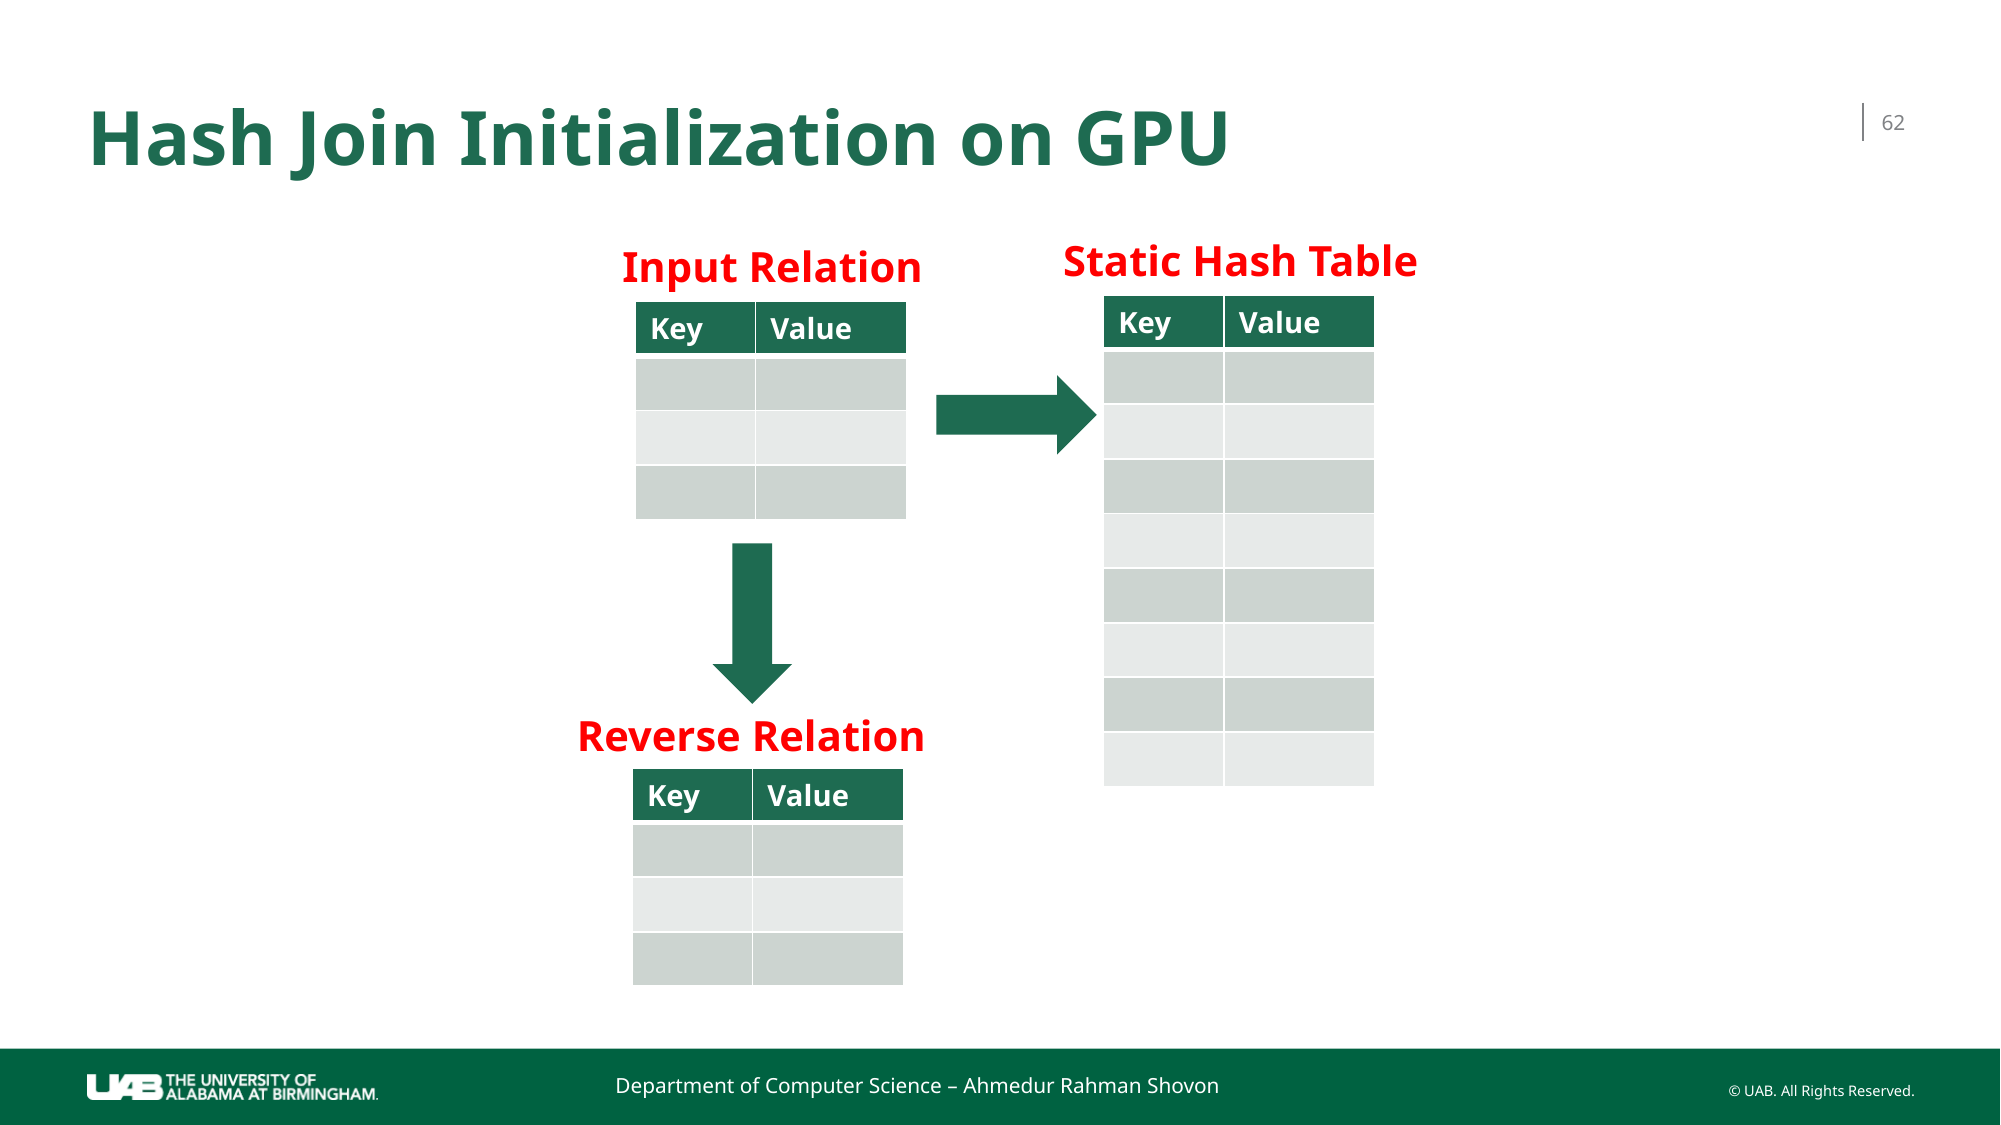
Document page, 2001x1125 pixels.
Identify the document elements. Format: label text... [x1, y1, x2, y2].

table_header Key [636, 302, 755, 353]
table_cell [1225, 514, 1374, 567]
table_cell [636, 466, 755, 519]
text_box Static Hash Table [1045, 226, 1437, 292]
table_cell [1104, 733, 1223, 786]
table_header Key [1104, 296, 1223, 347]
table_cell [1104, 678, 1223, 731]
footer Department of Computer Science – Ahmedur Rahman Shovon [615, 1066, 1677, 1101]
table_cell [753, 825, 903, 876]
table_cell [753, 933, 903, 985]
slide_number 62 [1881, 93, 1932, 154]
text_box Input Relation [577, 232, 969, 298]
table_cell [756, 466, 906, 519]
table_header Value [1225, 296, 1374, 347]
table_cell [756, 359, 906, 410]
table_cell [633, 933, 752, 985]
picture [87, 1074, 378, 1100]
table_cell [1104, 352, 1223, 403]
table_cell [633, 878, 752, 931]
table_cell [753, 878, 903, 931]
table_cell [633, 825, 752, 876]
table_cell [756, 411, 906, 464]
table_cell [1225, 624, 1374, 676]
table_cell [1225, 352, 1374, 403]
text_box Reverse Relation [536, 702, 967, 768]
table_cell [1104, 405, 1223, 458]
table_cell [1225, 733, 1374, 786]
table_header Value [756, 302, 906, 353]
title Hash Join Initialization on GPU [87, 78, 1833, 205]
table_cell [1225, 678, 1374, 731]
table_cell [1104, 514, 1223, 567]
text_box [935, 372, 1099, 458]
table_header Value [753, 769, 903, 820]
table_cell [1225, 569, 1374, 622]
table_cell [1225, 405, 1374, 458]
text_box [710, 542, 795, 706]
table_cell [1104, 624, 1223, 676]
table_cell [1225, 460, 1374, 513]
table_cell [636, 411, 755, 464]
table_cell [636, 359, 755, 410]
table_header Key [633, 769, 752, 820]
table_cell [1104, 569, 1223, 622]
table_cell [1104, 460, 1223, 513]
